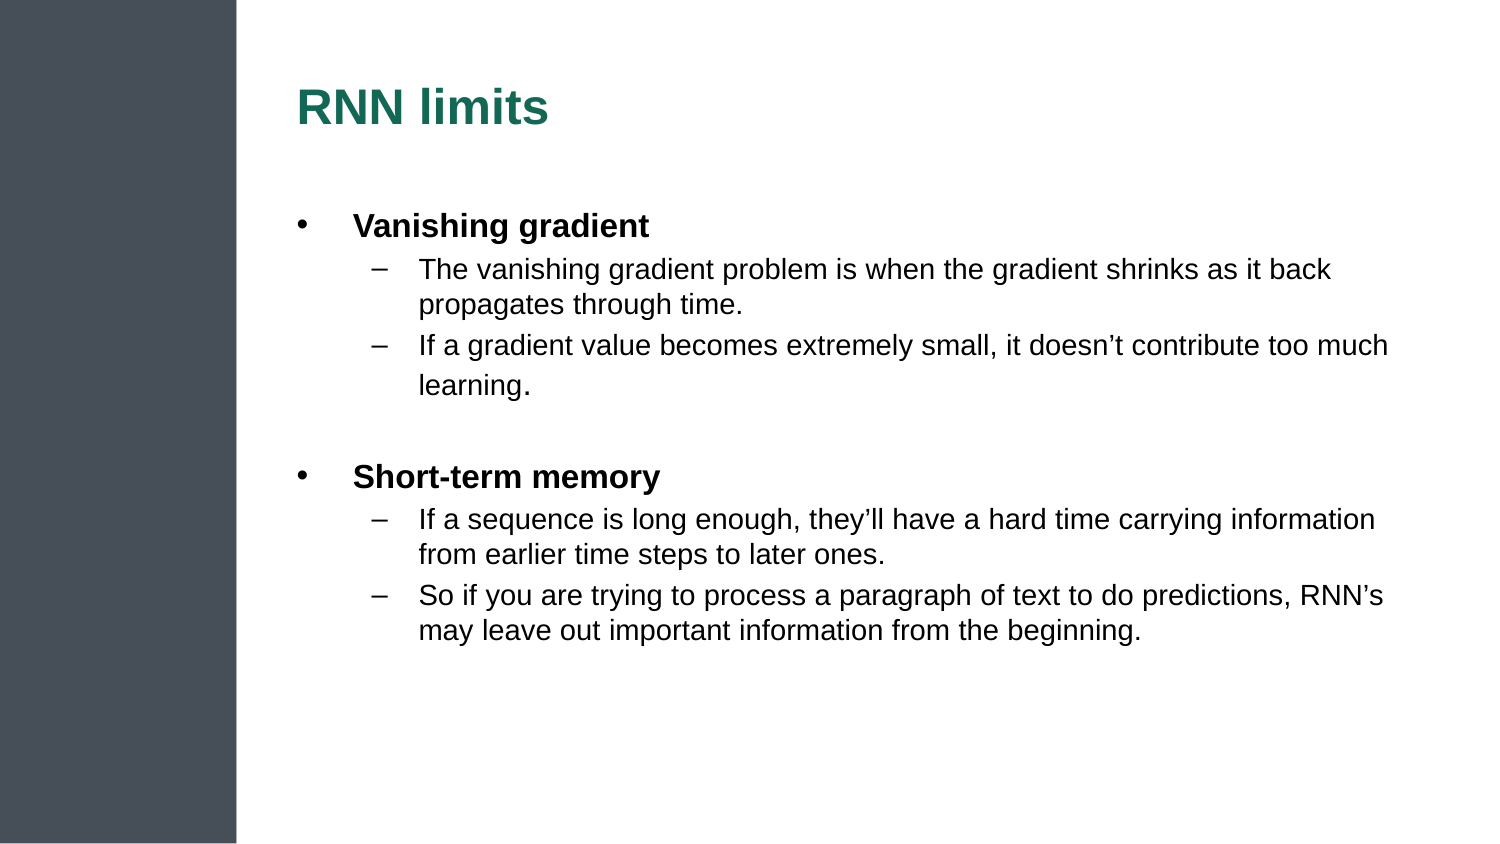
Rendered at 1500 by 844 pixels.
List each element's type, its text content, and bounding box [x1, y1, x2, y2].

title RNN limits [281, 33, 1425, 175]
picture [0, 0, 1500, 844]
list Vanishing gradient The vanishing gradient problem is when the gradient shrinks as it back propagates through time. If a gradient value becomes extremely small, it doesn’t contribute too much learning. Short-term memory If a sequence is long enough, they’ll have a hard time carrying information from earlier time steps to later ones. So if you are trying to process a paragraph of text to do predictions, RNN’s may leave out important information from the beginning. [281, 196, 1425, 754]
